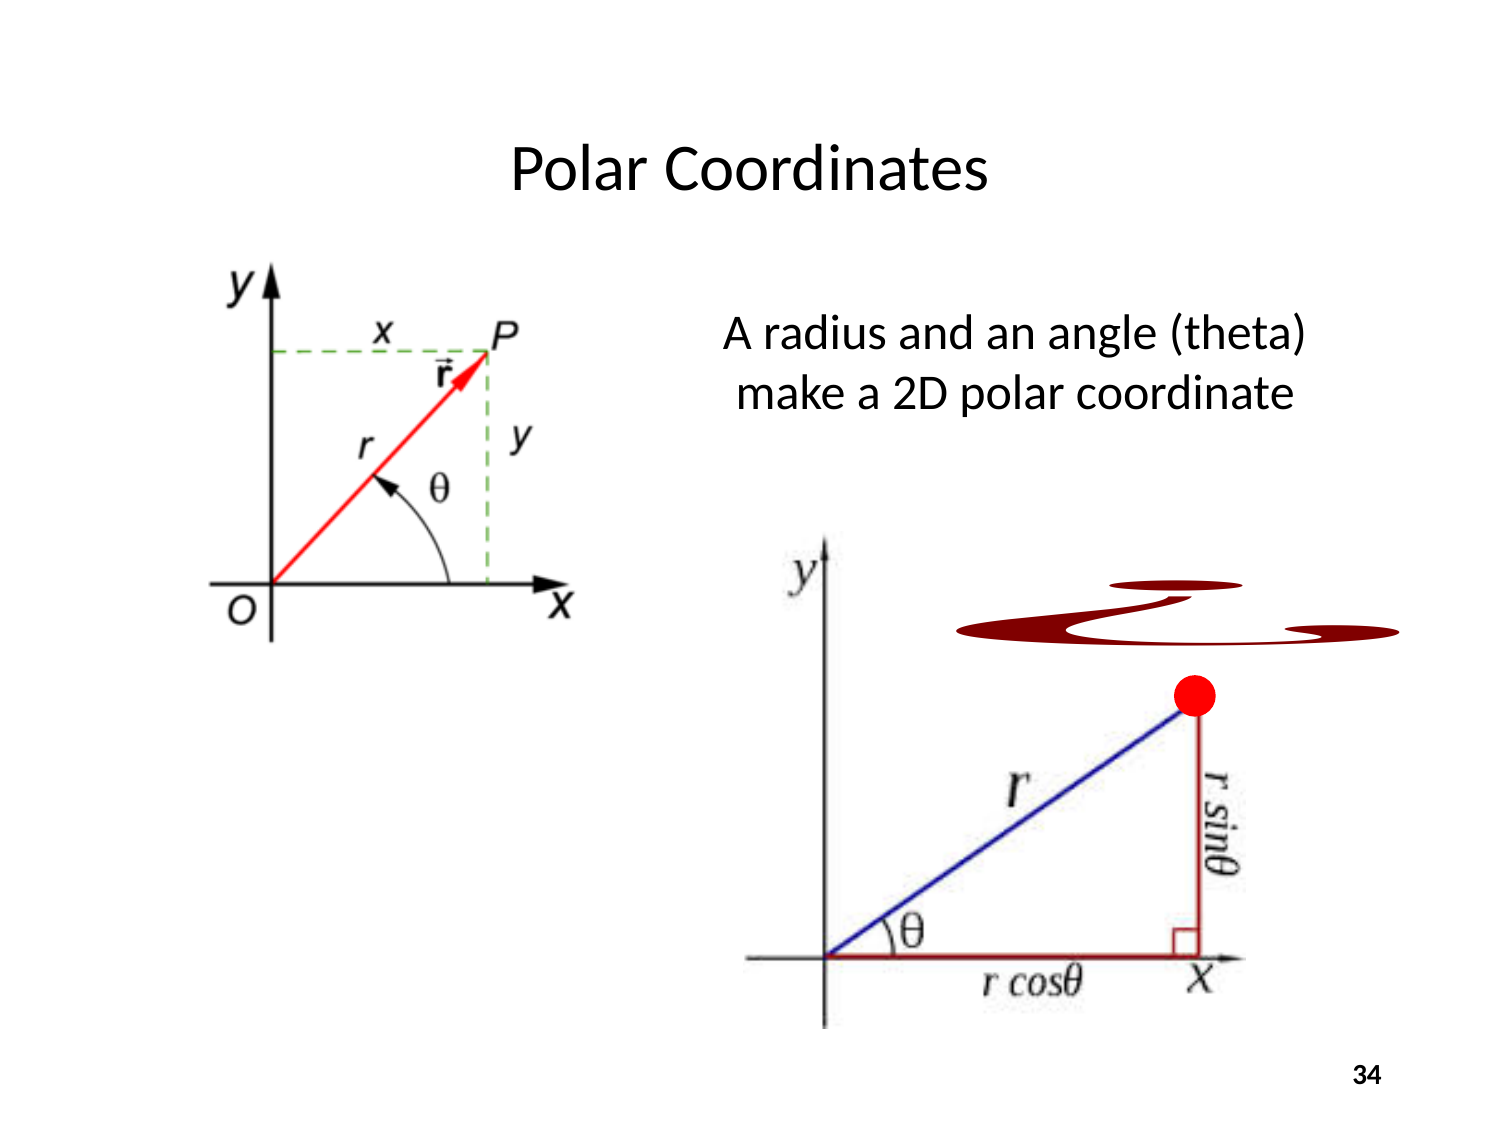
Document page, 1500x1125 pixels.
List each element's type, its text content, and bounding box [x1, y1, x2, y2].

title Polar Coordinates [103, 59, 1397, 278]
text_box A radius and an angle (theta) make a 2D polar coordinate [673, 291, 1357, 427]
slide_number 34 [1059, 1042, 1397, 1103]
picture [172, 255, 634, 661]
picture [743, 531, 1246, 1029]
